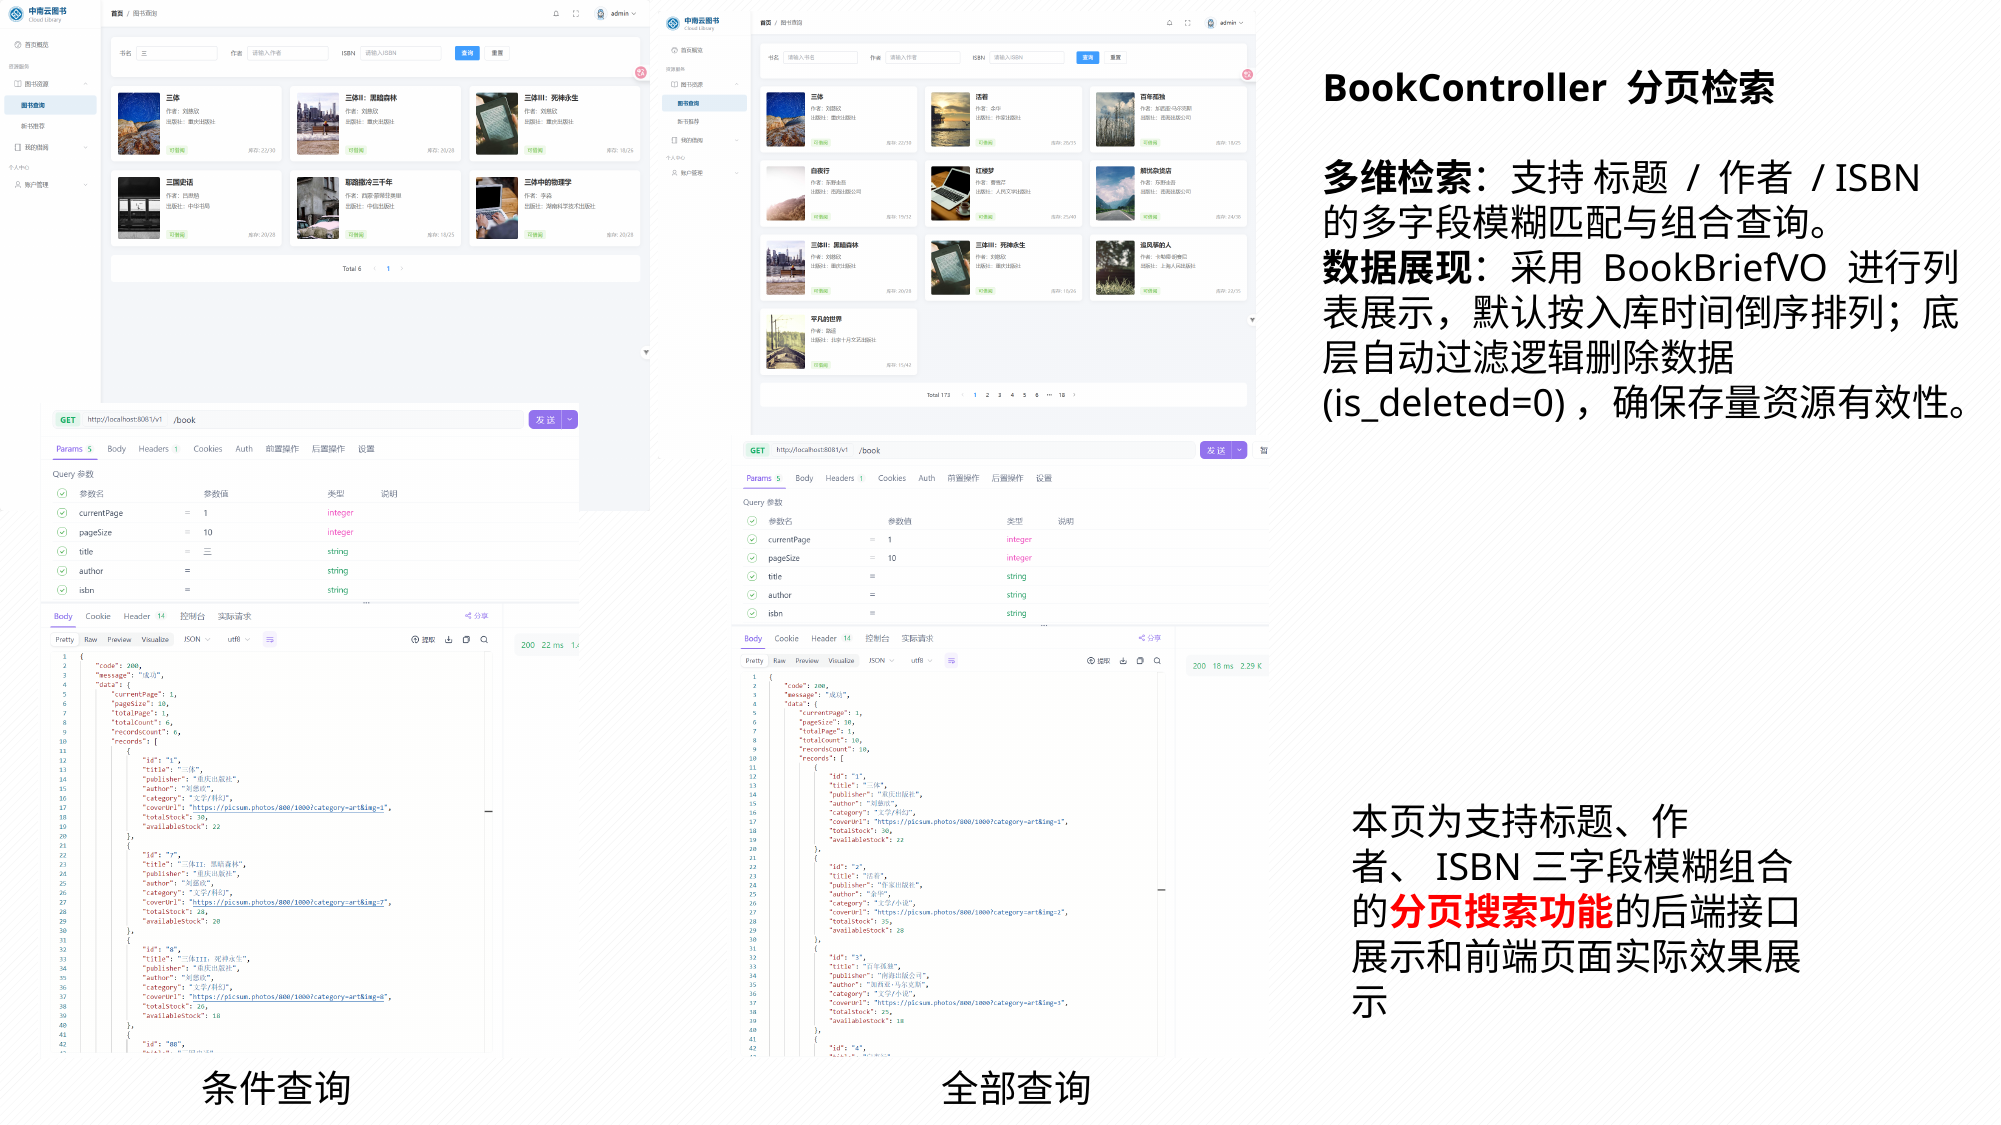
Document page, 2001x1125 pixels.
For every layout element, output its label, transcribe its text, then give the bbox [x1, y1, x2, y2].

text_box BookController 分页检索 多维检索：支持 标题 / 作者 / ISBN 的多字段模糊匹配与组合查询。 数据展现：采用 BookBriefVO 进行列表展示，默认按入库时间倒序排列；底层自动过滤逻辑删除数据 (is_deleted=0)，确保存量资源有效性。 [1308, 56, 1987, 432]
text_box 条件查询 [186, 1057, 926, 1118]
picture [0, 0, 650, 1058]
text_box 本页为支持标题、作者、ISBN三字段模糊组合的分页搜索功能的后端接口展示和前端页面实际效果展示 [1337, 790, 1835, 1031]
picture [658, 11, 1269, 1058]
text_box 全部查询 [926, 1057, 1949, 1118]
